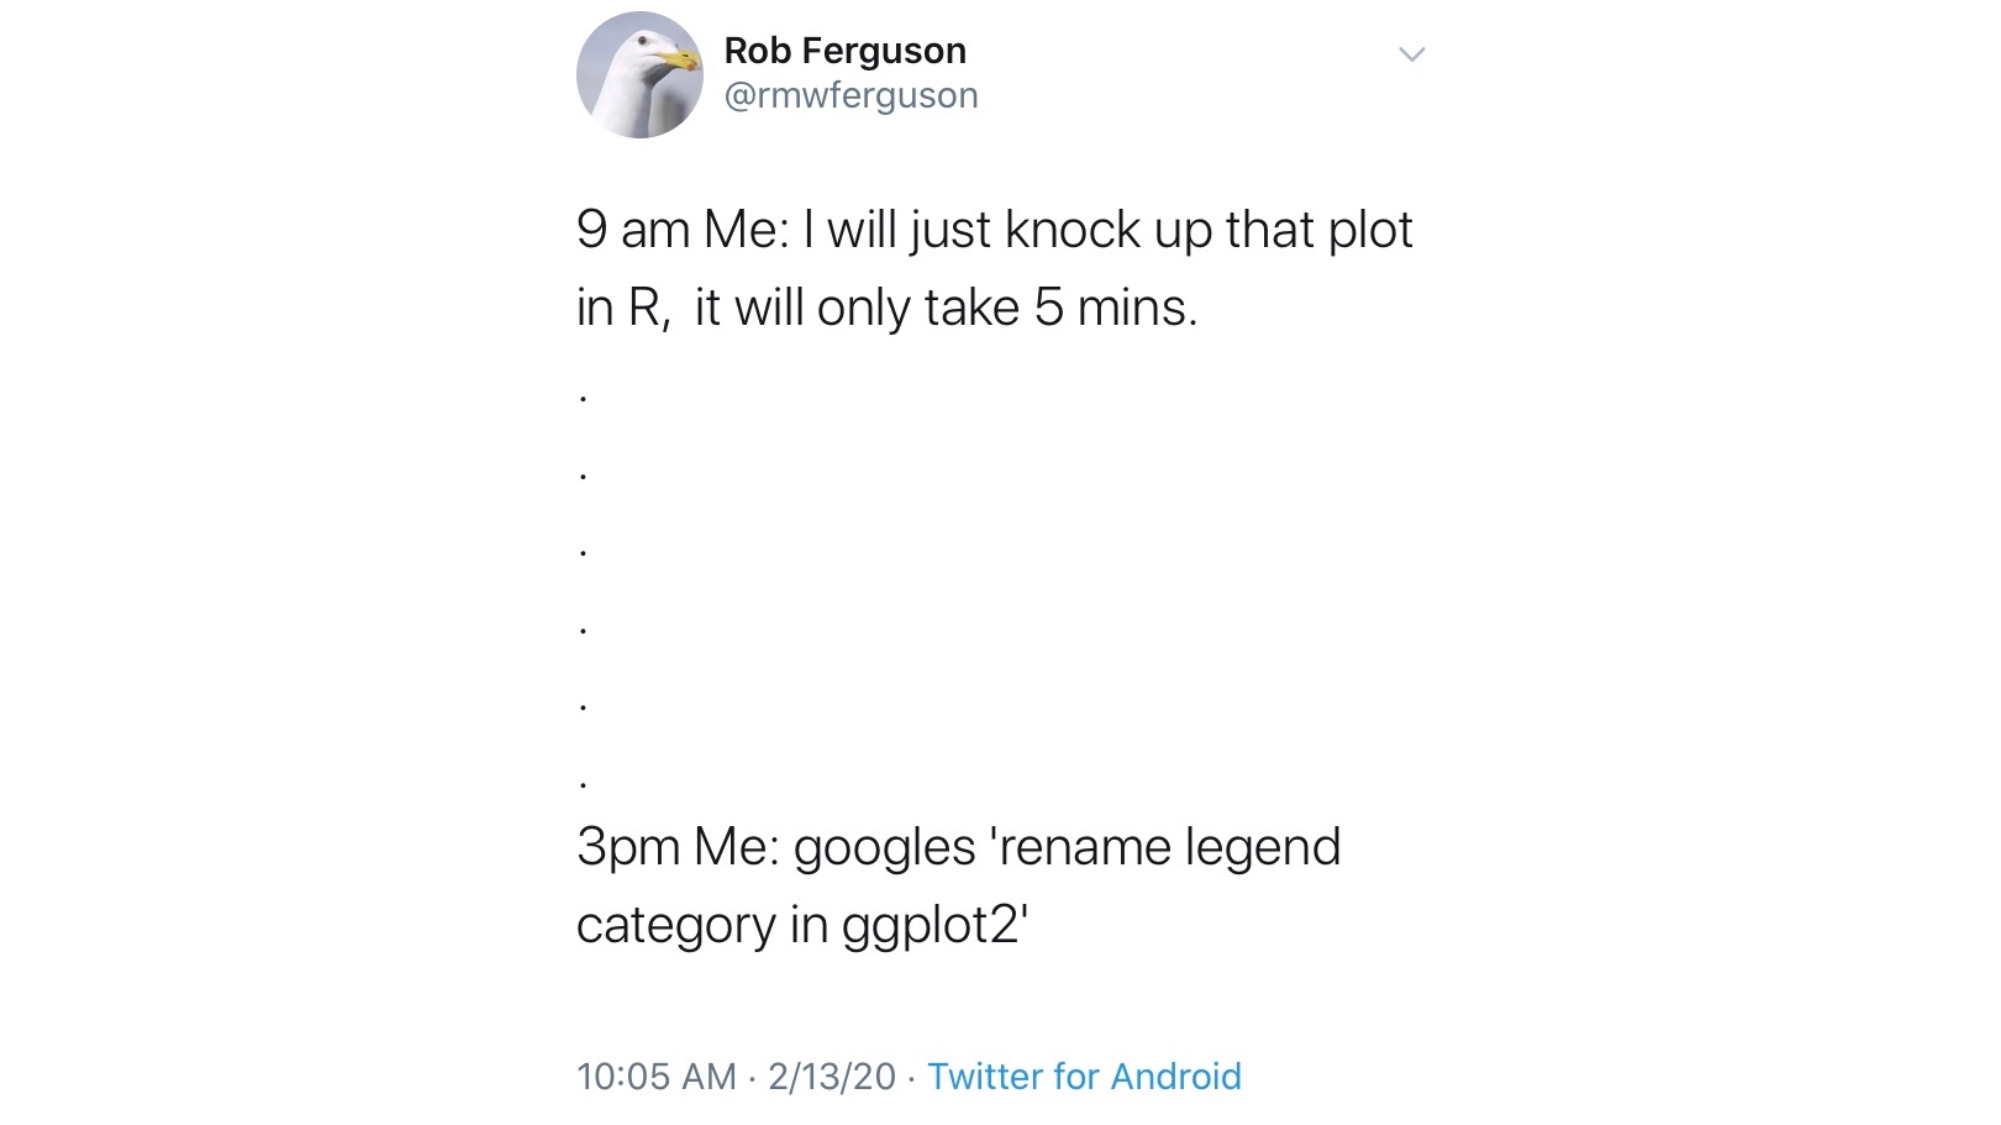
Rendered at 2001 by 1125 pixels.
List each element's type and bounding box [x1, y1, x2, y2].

picture [537, 0, 1463, 1125]
